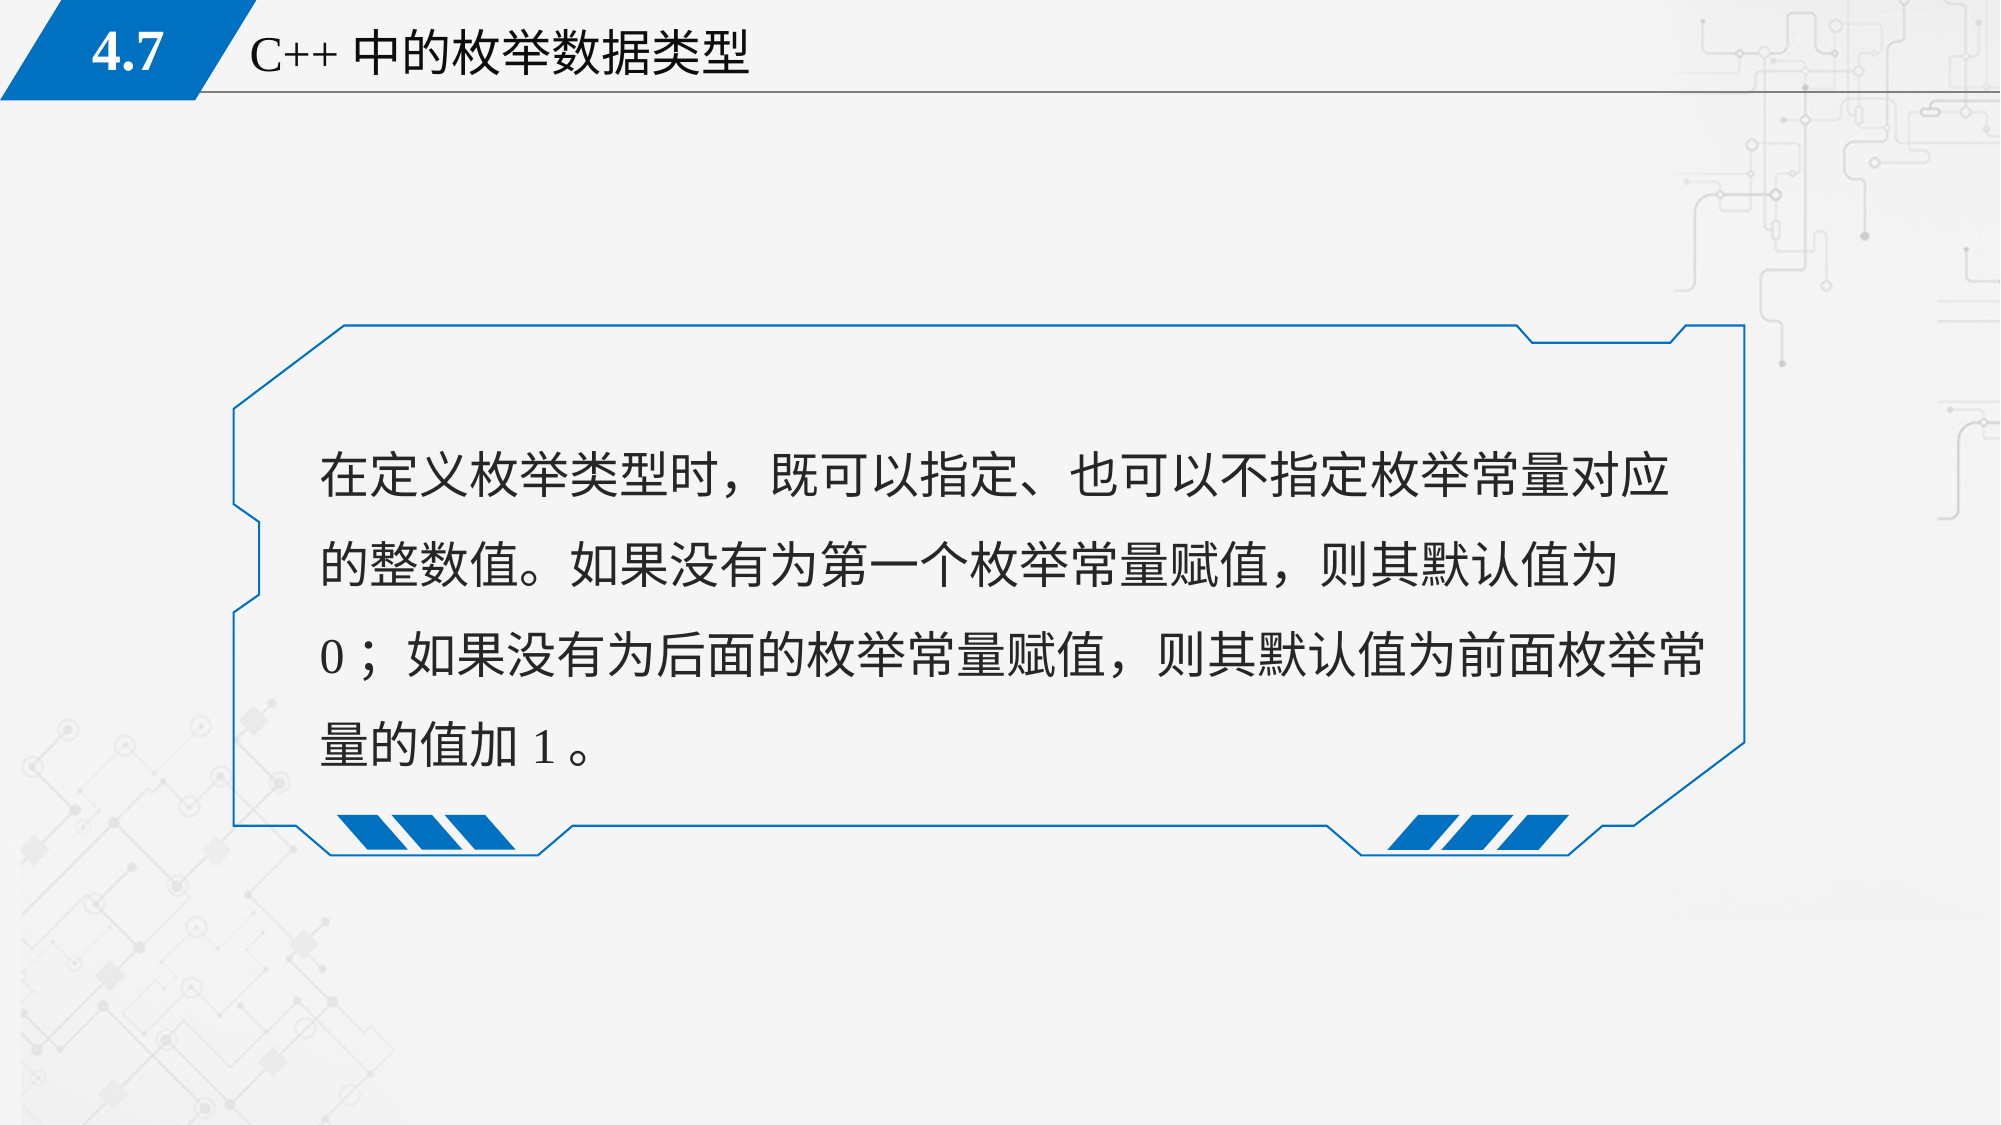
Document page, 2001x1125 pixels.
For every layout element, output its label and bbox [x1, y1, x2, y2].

picture [0, 0, 60, 98]
picture [0, 0, 2001, 1125]
text_box [233, 325, 1745, 856]
